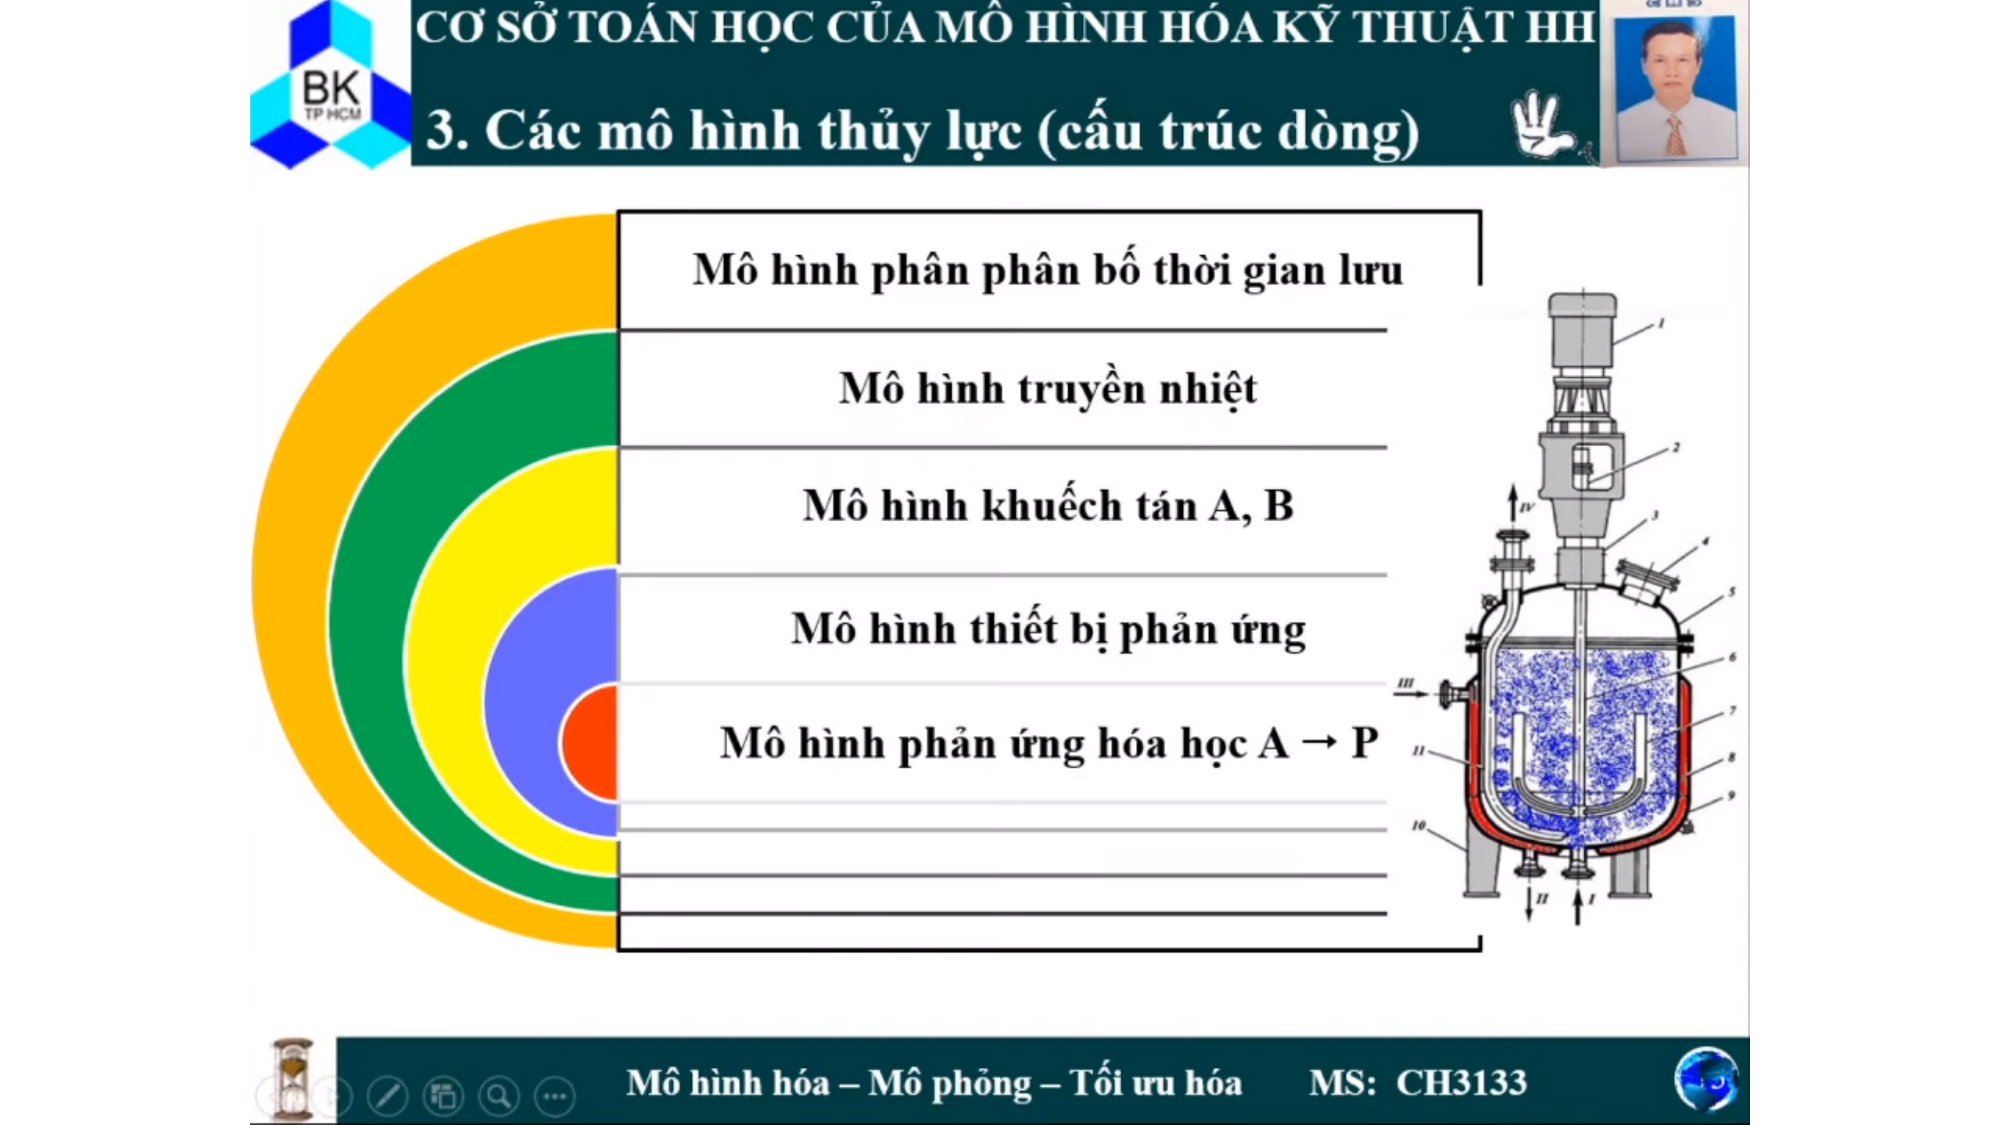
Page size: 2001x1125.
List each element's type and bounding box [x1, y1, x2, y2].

picture [250, 0, 1750, 1125]
